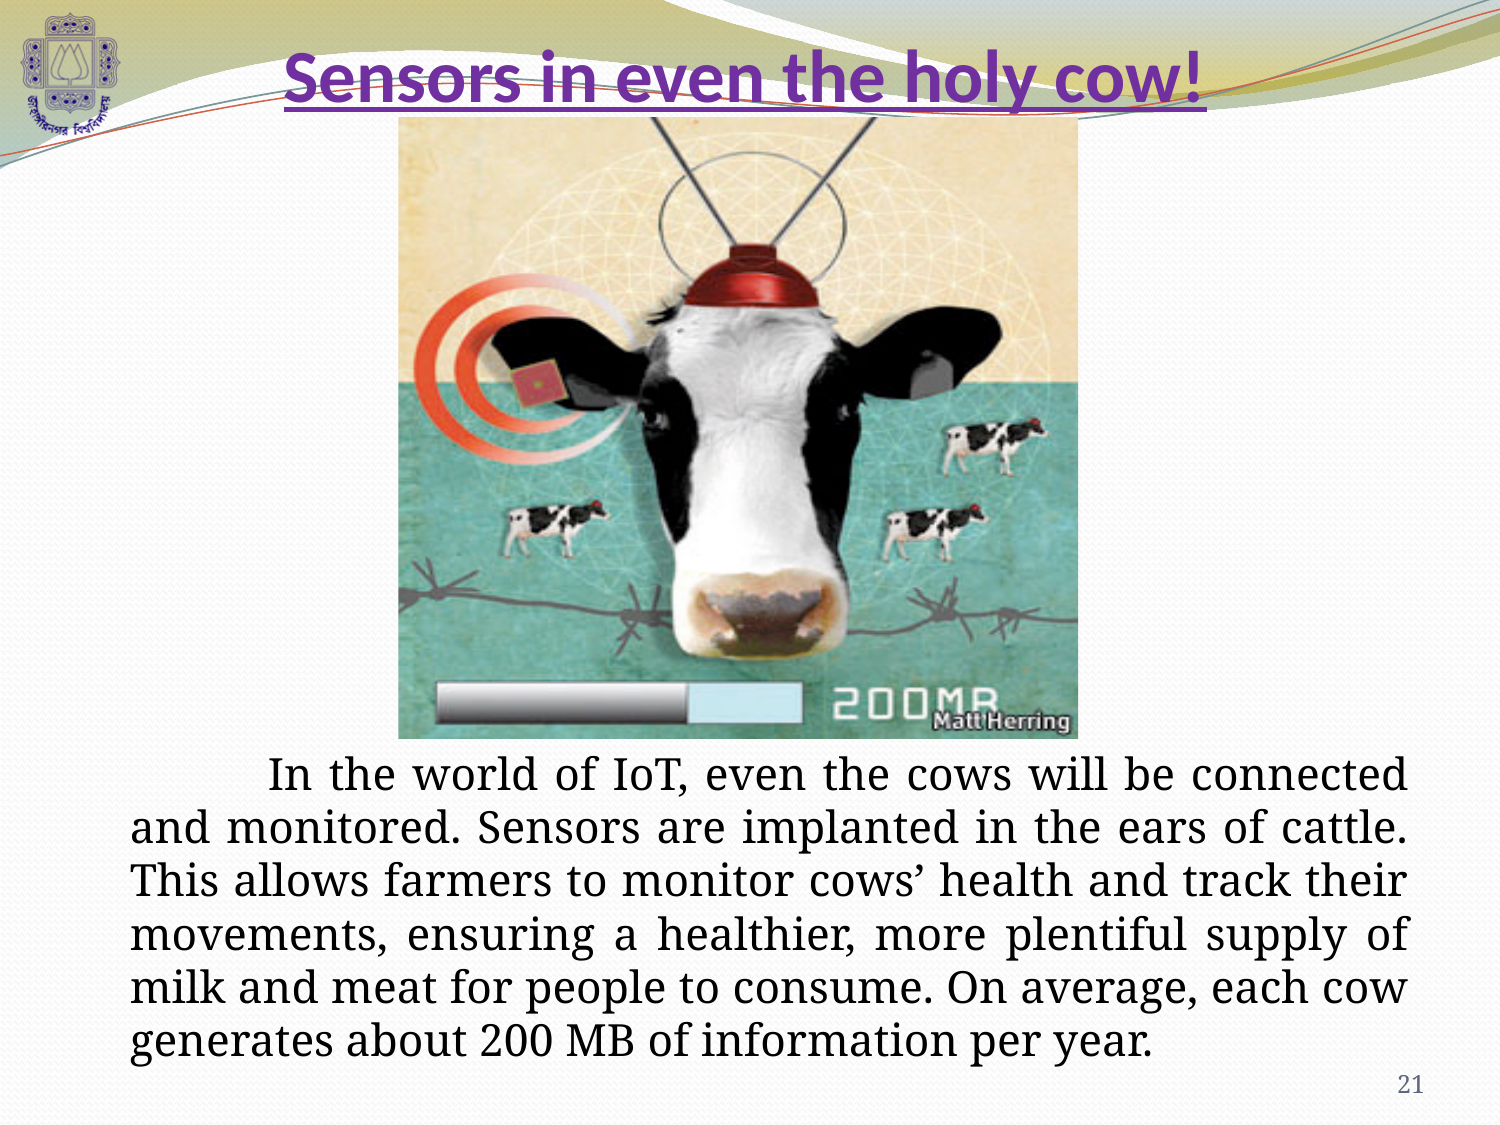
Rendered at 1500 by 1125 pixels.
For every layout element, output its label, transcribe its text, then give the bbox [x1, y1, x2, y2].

picture [398, 116, 1079, 739]
picture [20, 12, 121, 136]
title Sensors in even the holy cow! [70, 0, 1421, 118]
list In the world of IoT, even the cows will be connected and monitored. Sensors are implanted in the ears of cattle. This allows farmers to monitor cows’ health and track their movements, ensuring a healthier, more plentiful supply of milk and meat for people to consume. On average, each cow generates about 200 MB of information per year. [75, 738, 1425, 1125]
slide_number 21 [1299, 1042, 1425, 1103]
